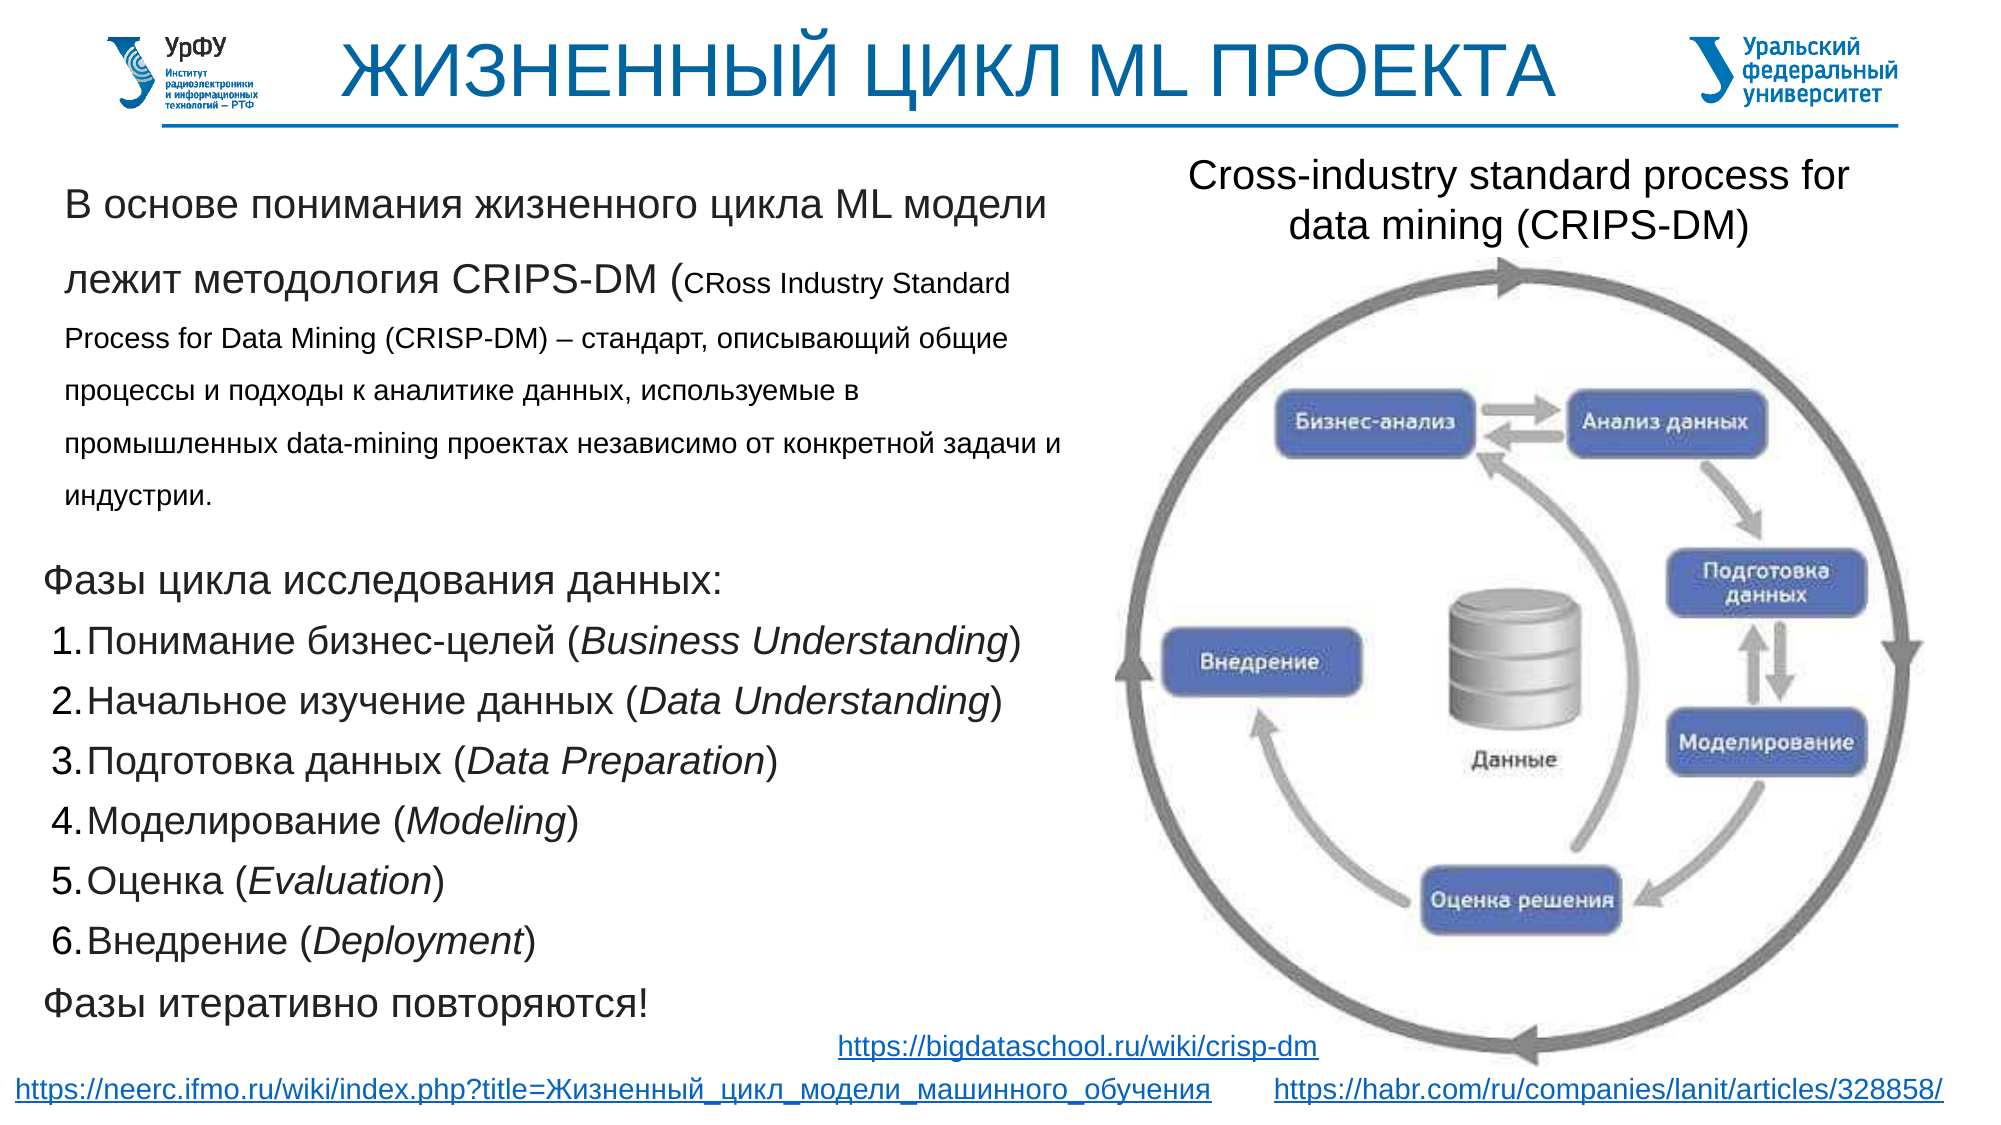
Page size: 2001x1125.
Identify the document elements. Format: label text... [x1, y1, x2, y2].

text_box https://habr.com/ru/companies/lanit/articles/328858/ [1258, 1062, 1959, 1113]
picture [1114, 256, 1938, 1067]
text_box В основе понимания жизненного цикла ML модели лежит методология CRIPS-DM (CRoss Industry Standard Process for Data Mining (CRISP-DM) – стандарт, описывающий общие процессы и подходы к аналитике данных, используемые в промышленных data-mining проектах независимо от конкретной задачи и индустрии. [27, 131, 1089, 532]
text_box Фазы цикла исследования данных: Понимание бизнес-целей (Business Understanding) Начальное изучение данных (Data Understanding) Подготовка данных (Data Preparation) Моделирование (Modeling) Оценка (Evaluation) Внедрение (Deployment) Фазы итеративно повторяются! [27, 545, 1109, 1033]
text_box Cross-industry standard process for data mining (CRIPS-DM) [1127, 140, 1911, 255]
text_box https://neerc.ifmo.ru/wiki/index.php?title=Жизненный_цикл_модели_машинного_обучения [0, 1062, 1258, 1113]
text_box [106, 35, 1899, 128]
text_box https://bigdataschool.ru/wiki/crisp-dm [822, 1019, 1334, 1105]
